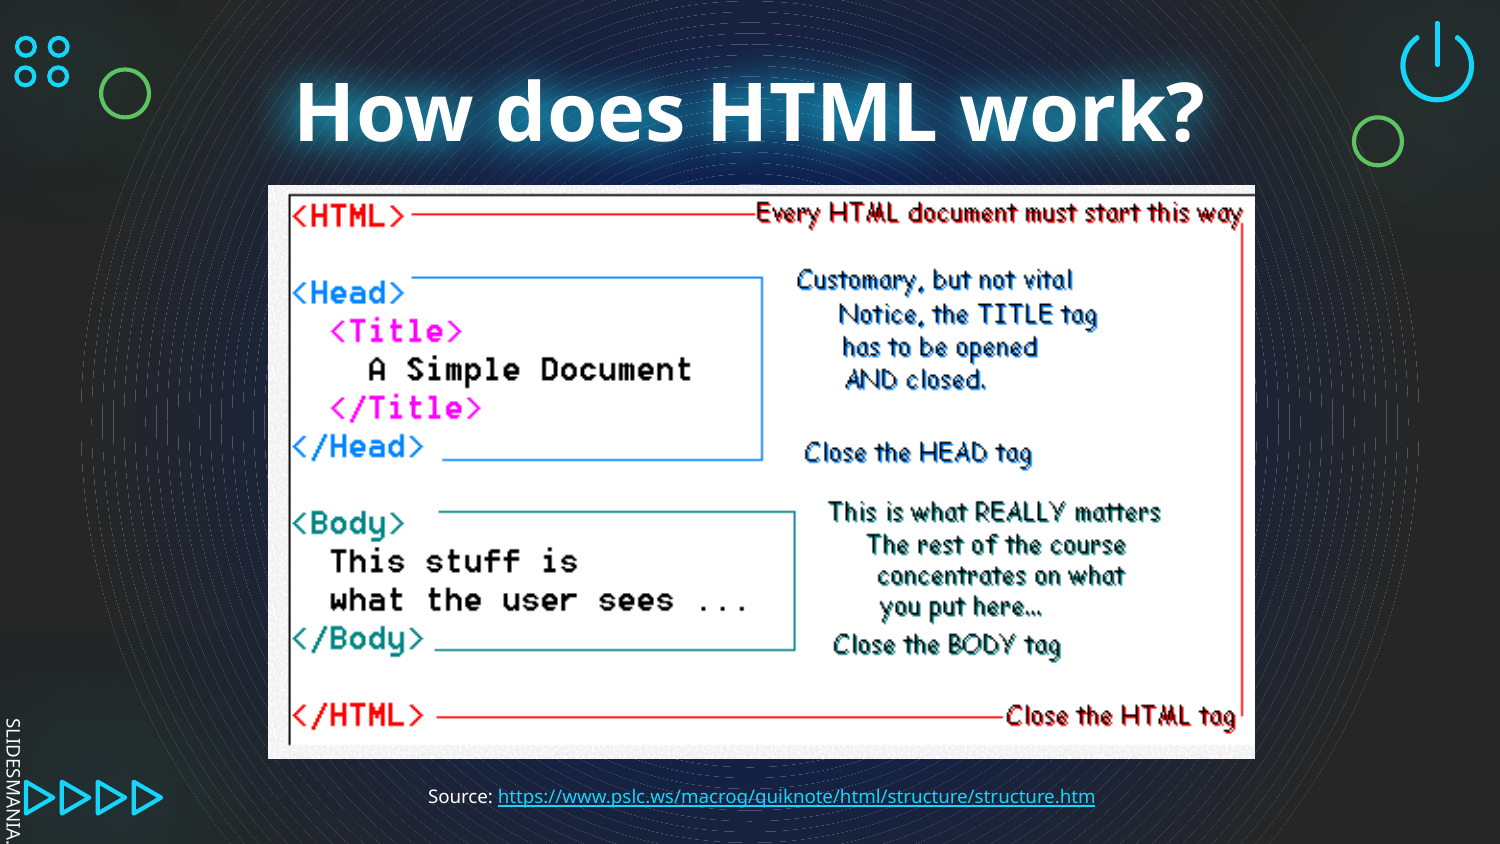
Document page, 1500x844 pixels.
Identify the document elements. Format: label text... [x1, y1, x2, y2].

picture [268, 184, 1255, 759]
text_box Source: https://www.pslc.ws/macrog/quiknote/html/structure/structure.htm [187, 772, 1336, 824]
title How does HTML work? [100, 61, 1400, 156]
